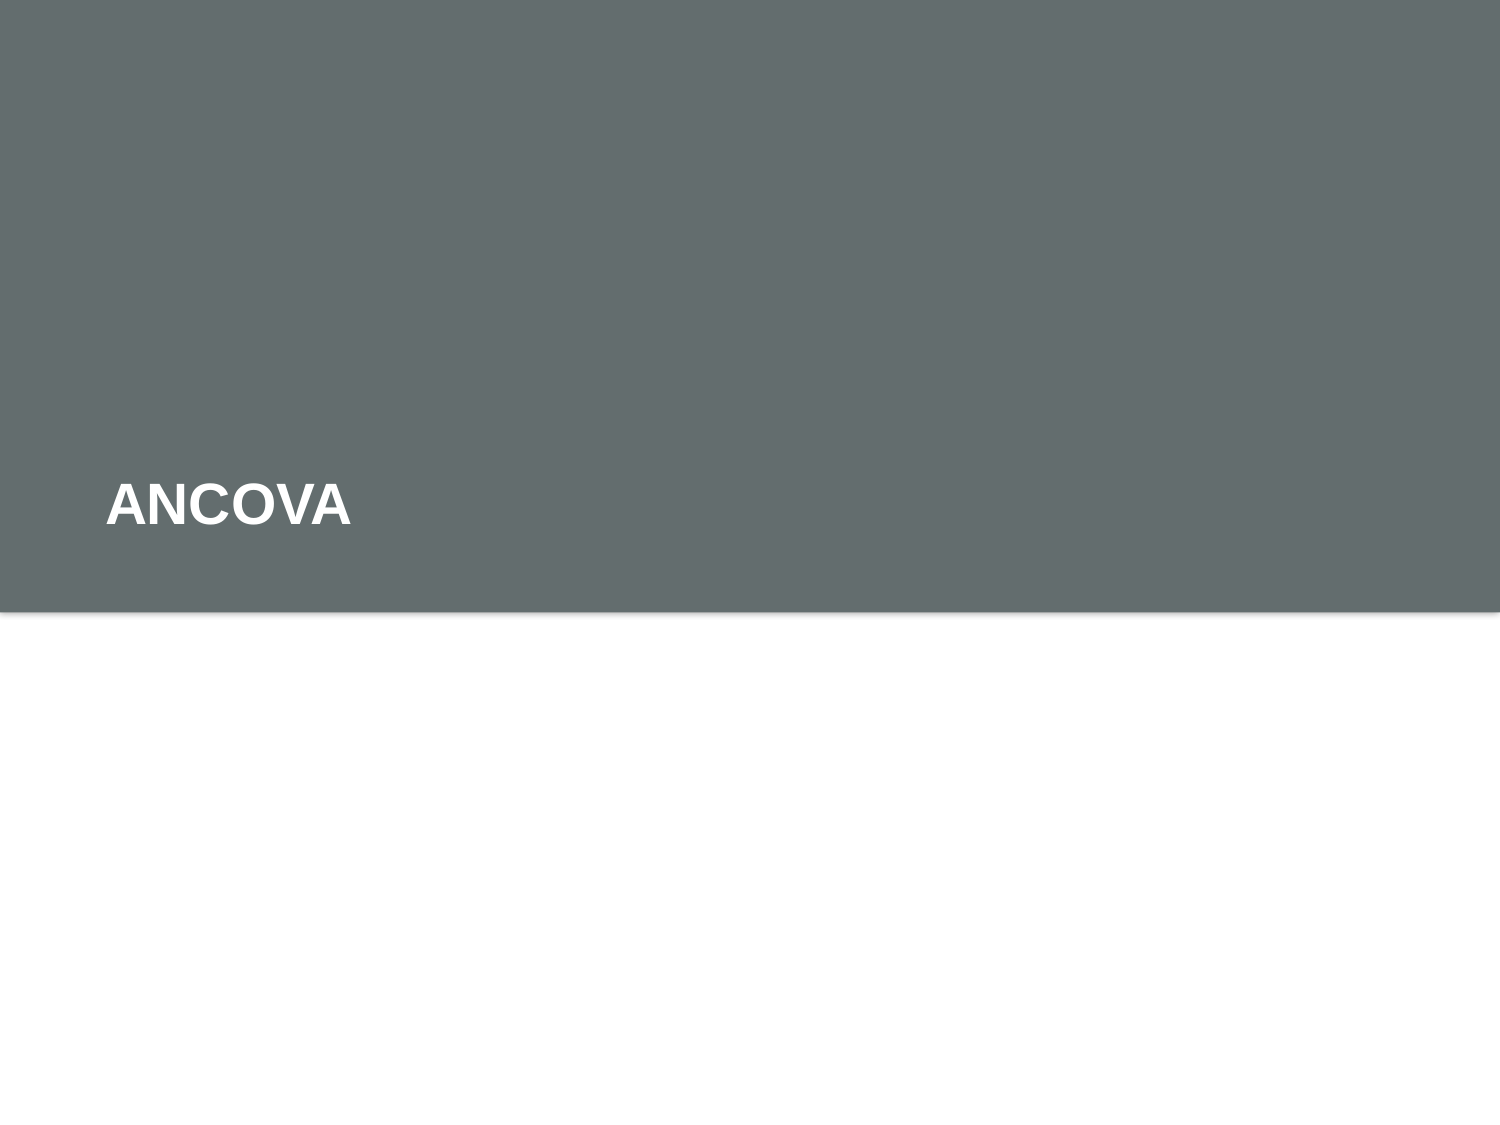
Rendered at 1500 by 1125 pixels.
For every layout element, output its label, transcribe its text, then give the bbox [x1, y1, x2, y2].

title ANCOVA [71, 446, 1142, 565]
